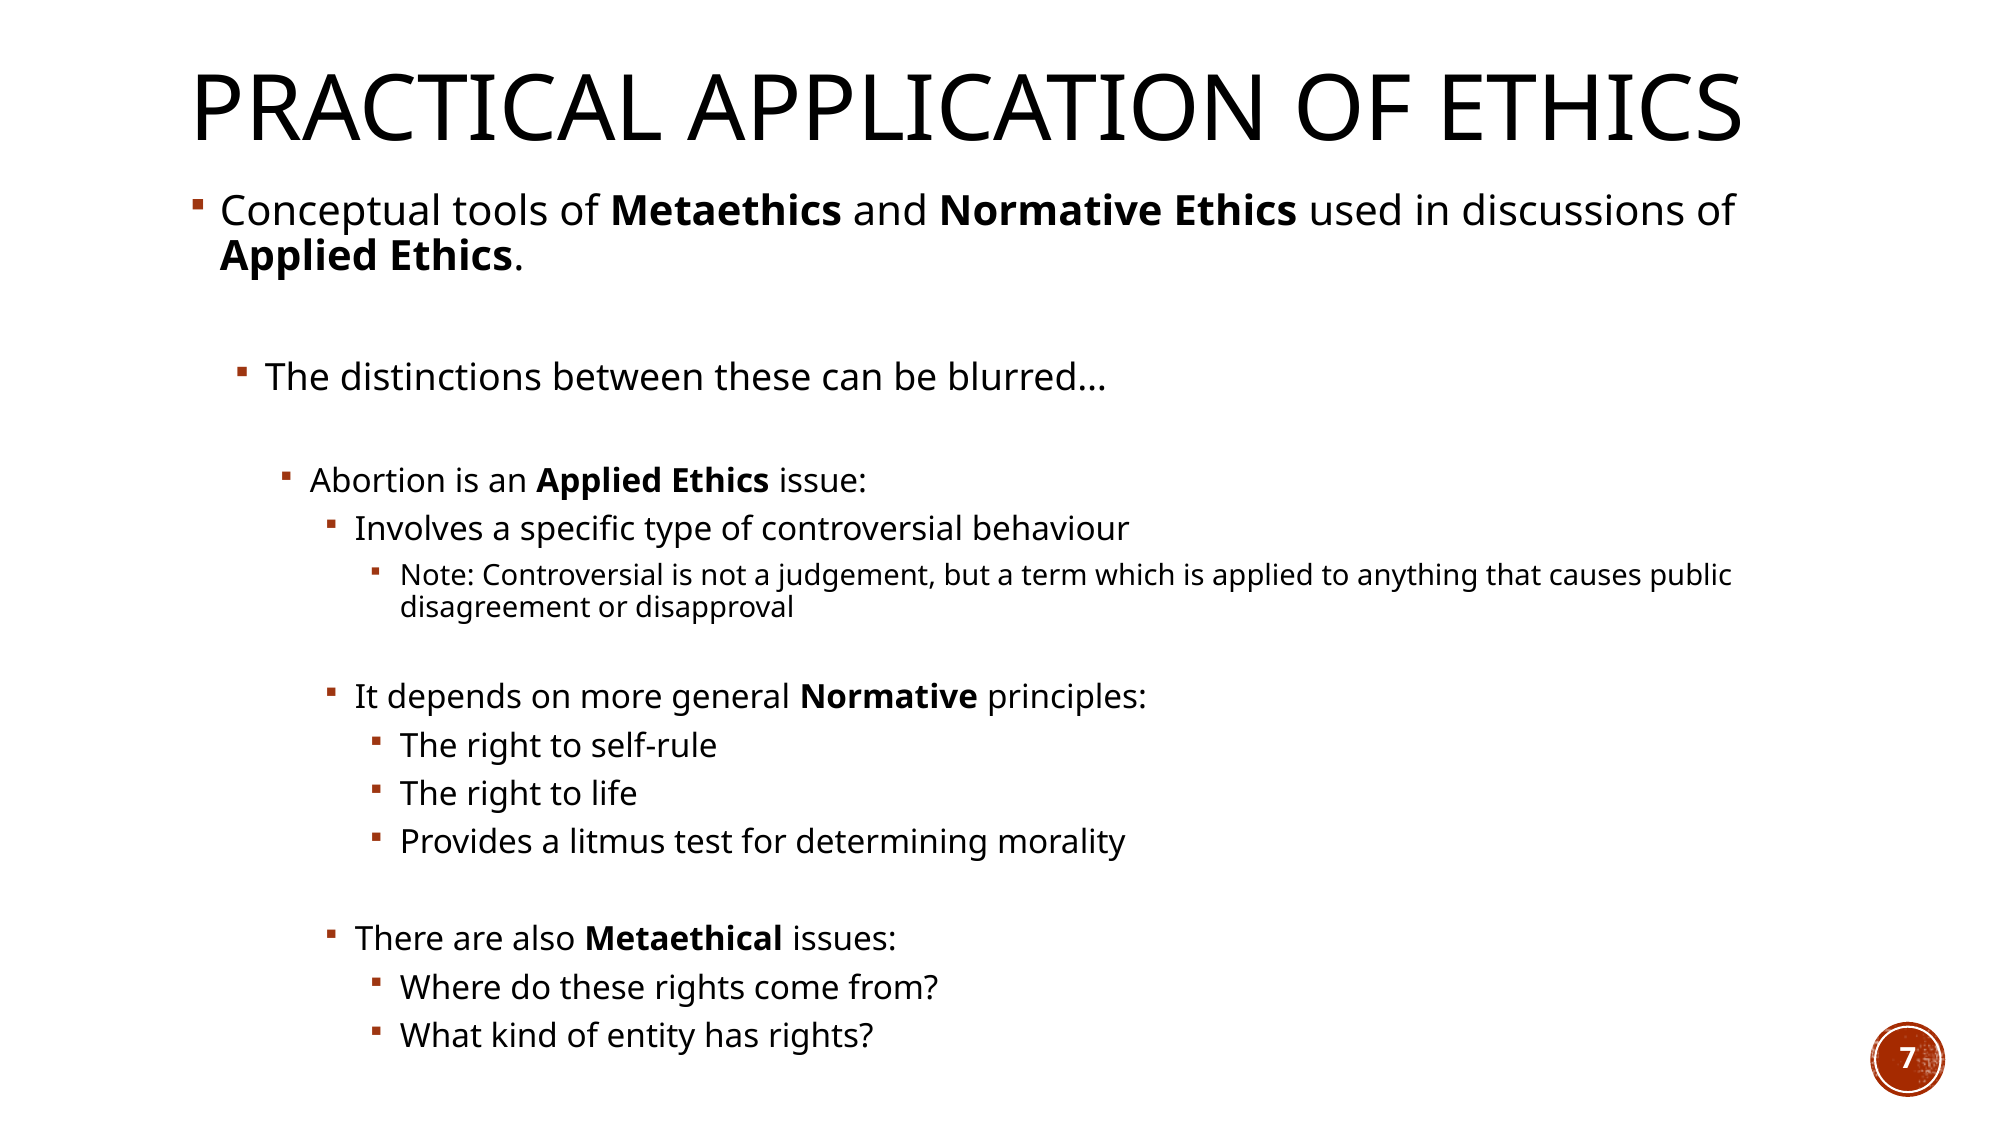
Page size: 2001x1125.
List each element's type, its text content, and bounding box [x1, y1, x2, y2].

list Conceptual tools of Metaethics and Normative Ethics used in discussions of Applied Ethics. The distinctions between these can be blurred… Abortion is an Applied Ethics issue: Involves a specific type of controversial behaviour Note: Controversial is not a judgement, but a term which is applied to anything that causes public disagreement or disapproval It depends on more general Normative principles: The right to self-rule The right to life Provides a litmus test for determining morality There are also Metaethical issues: Where do these rights come from? What kind of entity has rights? [174, 181, 1825, 1089]
slide_number 7 [1855, 1028, 1961, 1089]
title Practical Application of Ethics [174, 30, 1825, 181]
